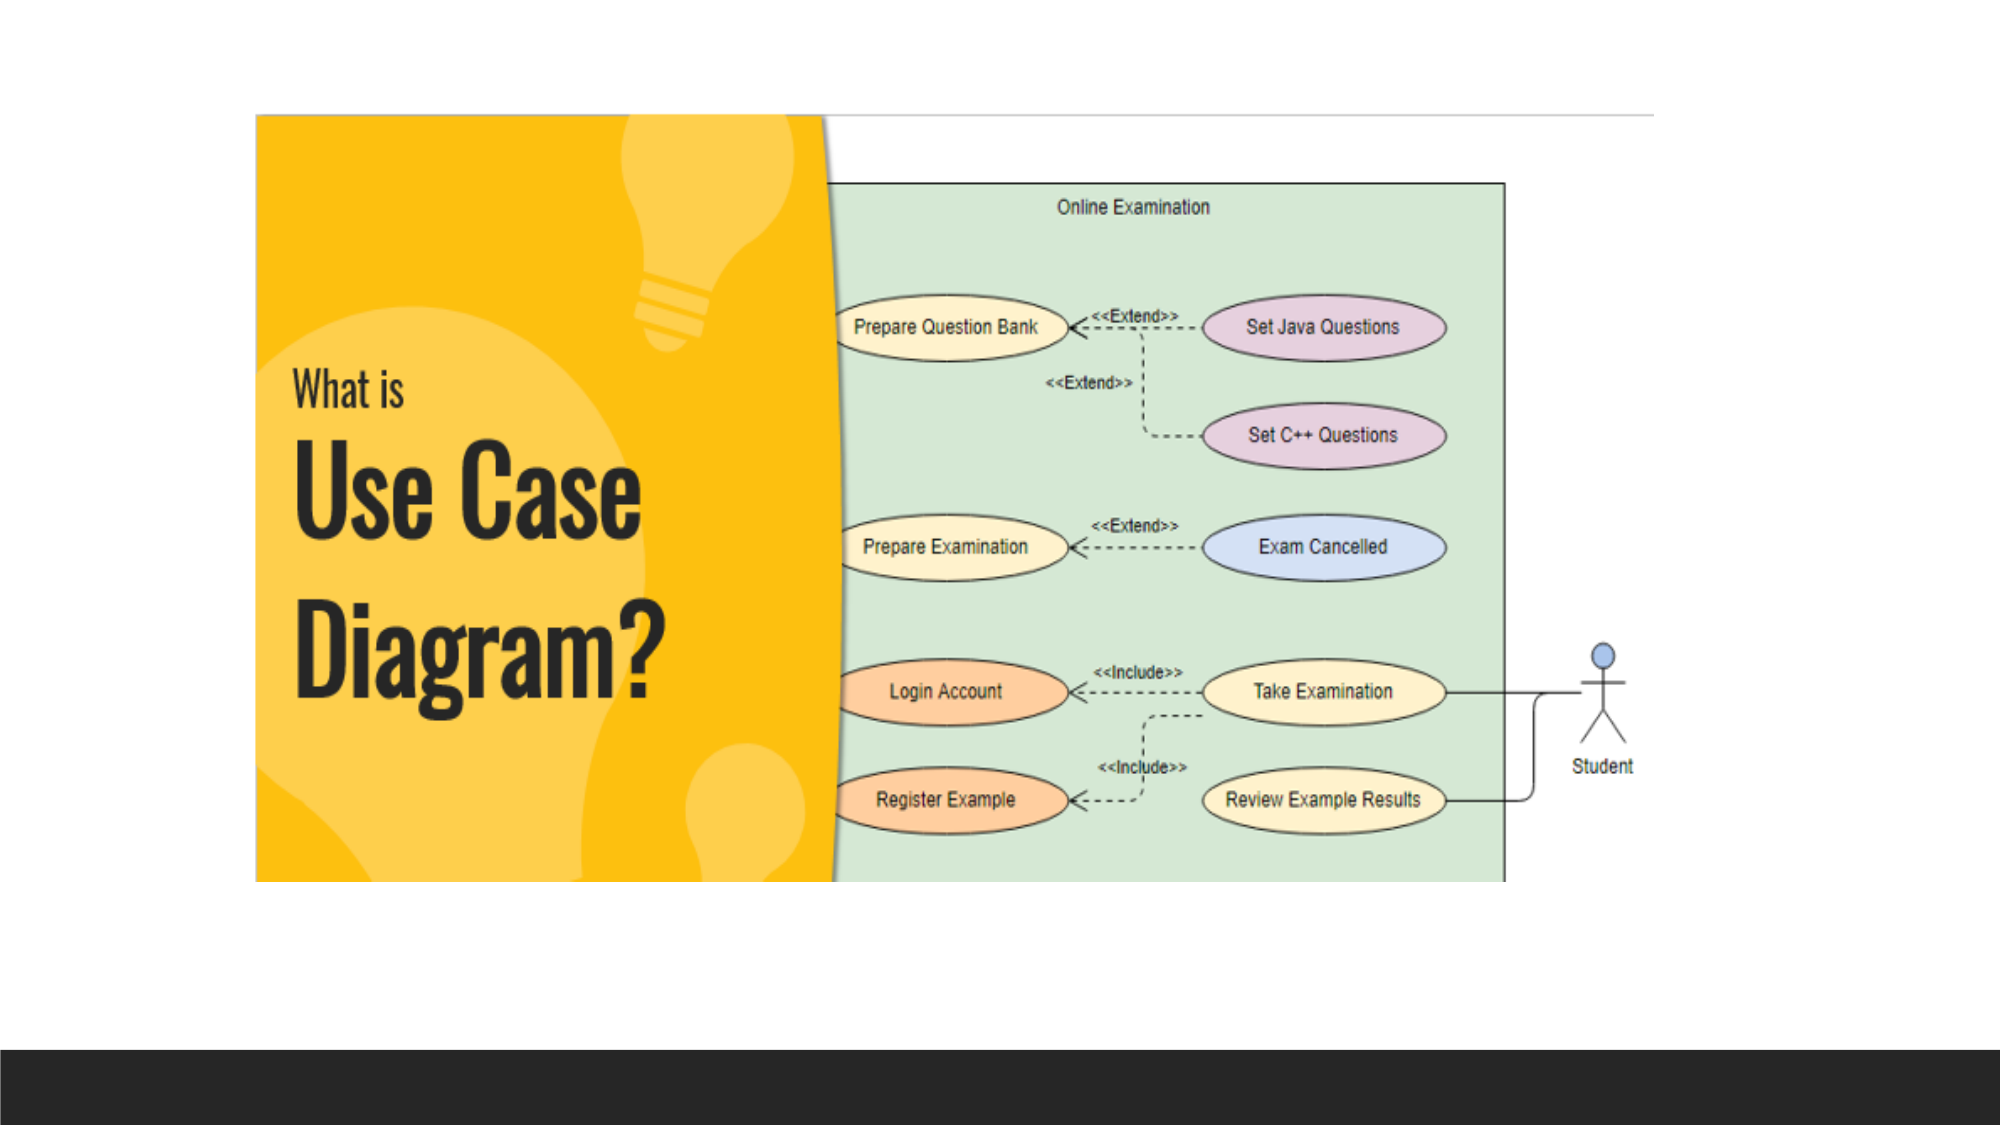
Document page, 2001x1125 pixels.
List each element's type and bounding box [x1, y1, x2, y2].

picture [249, 109, 1654, 882]
